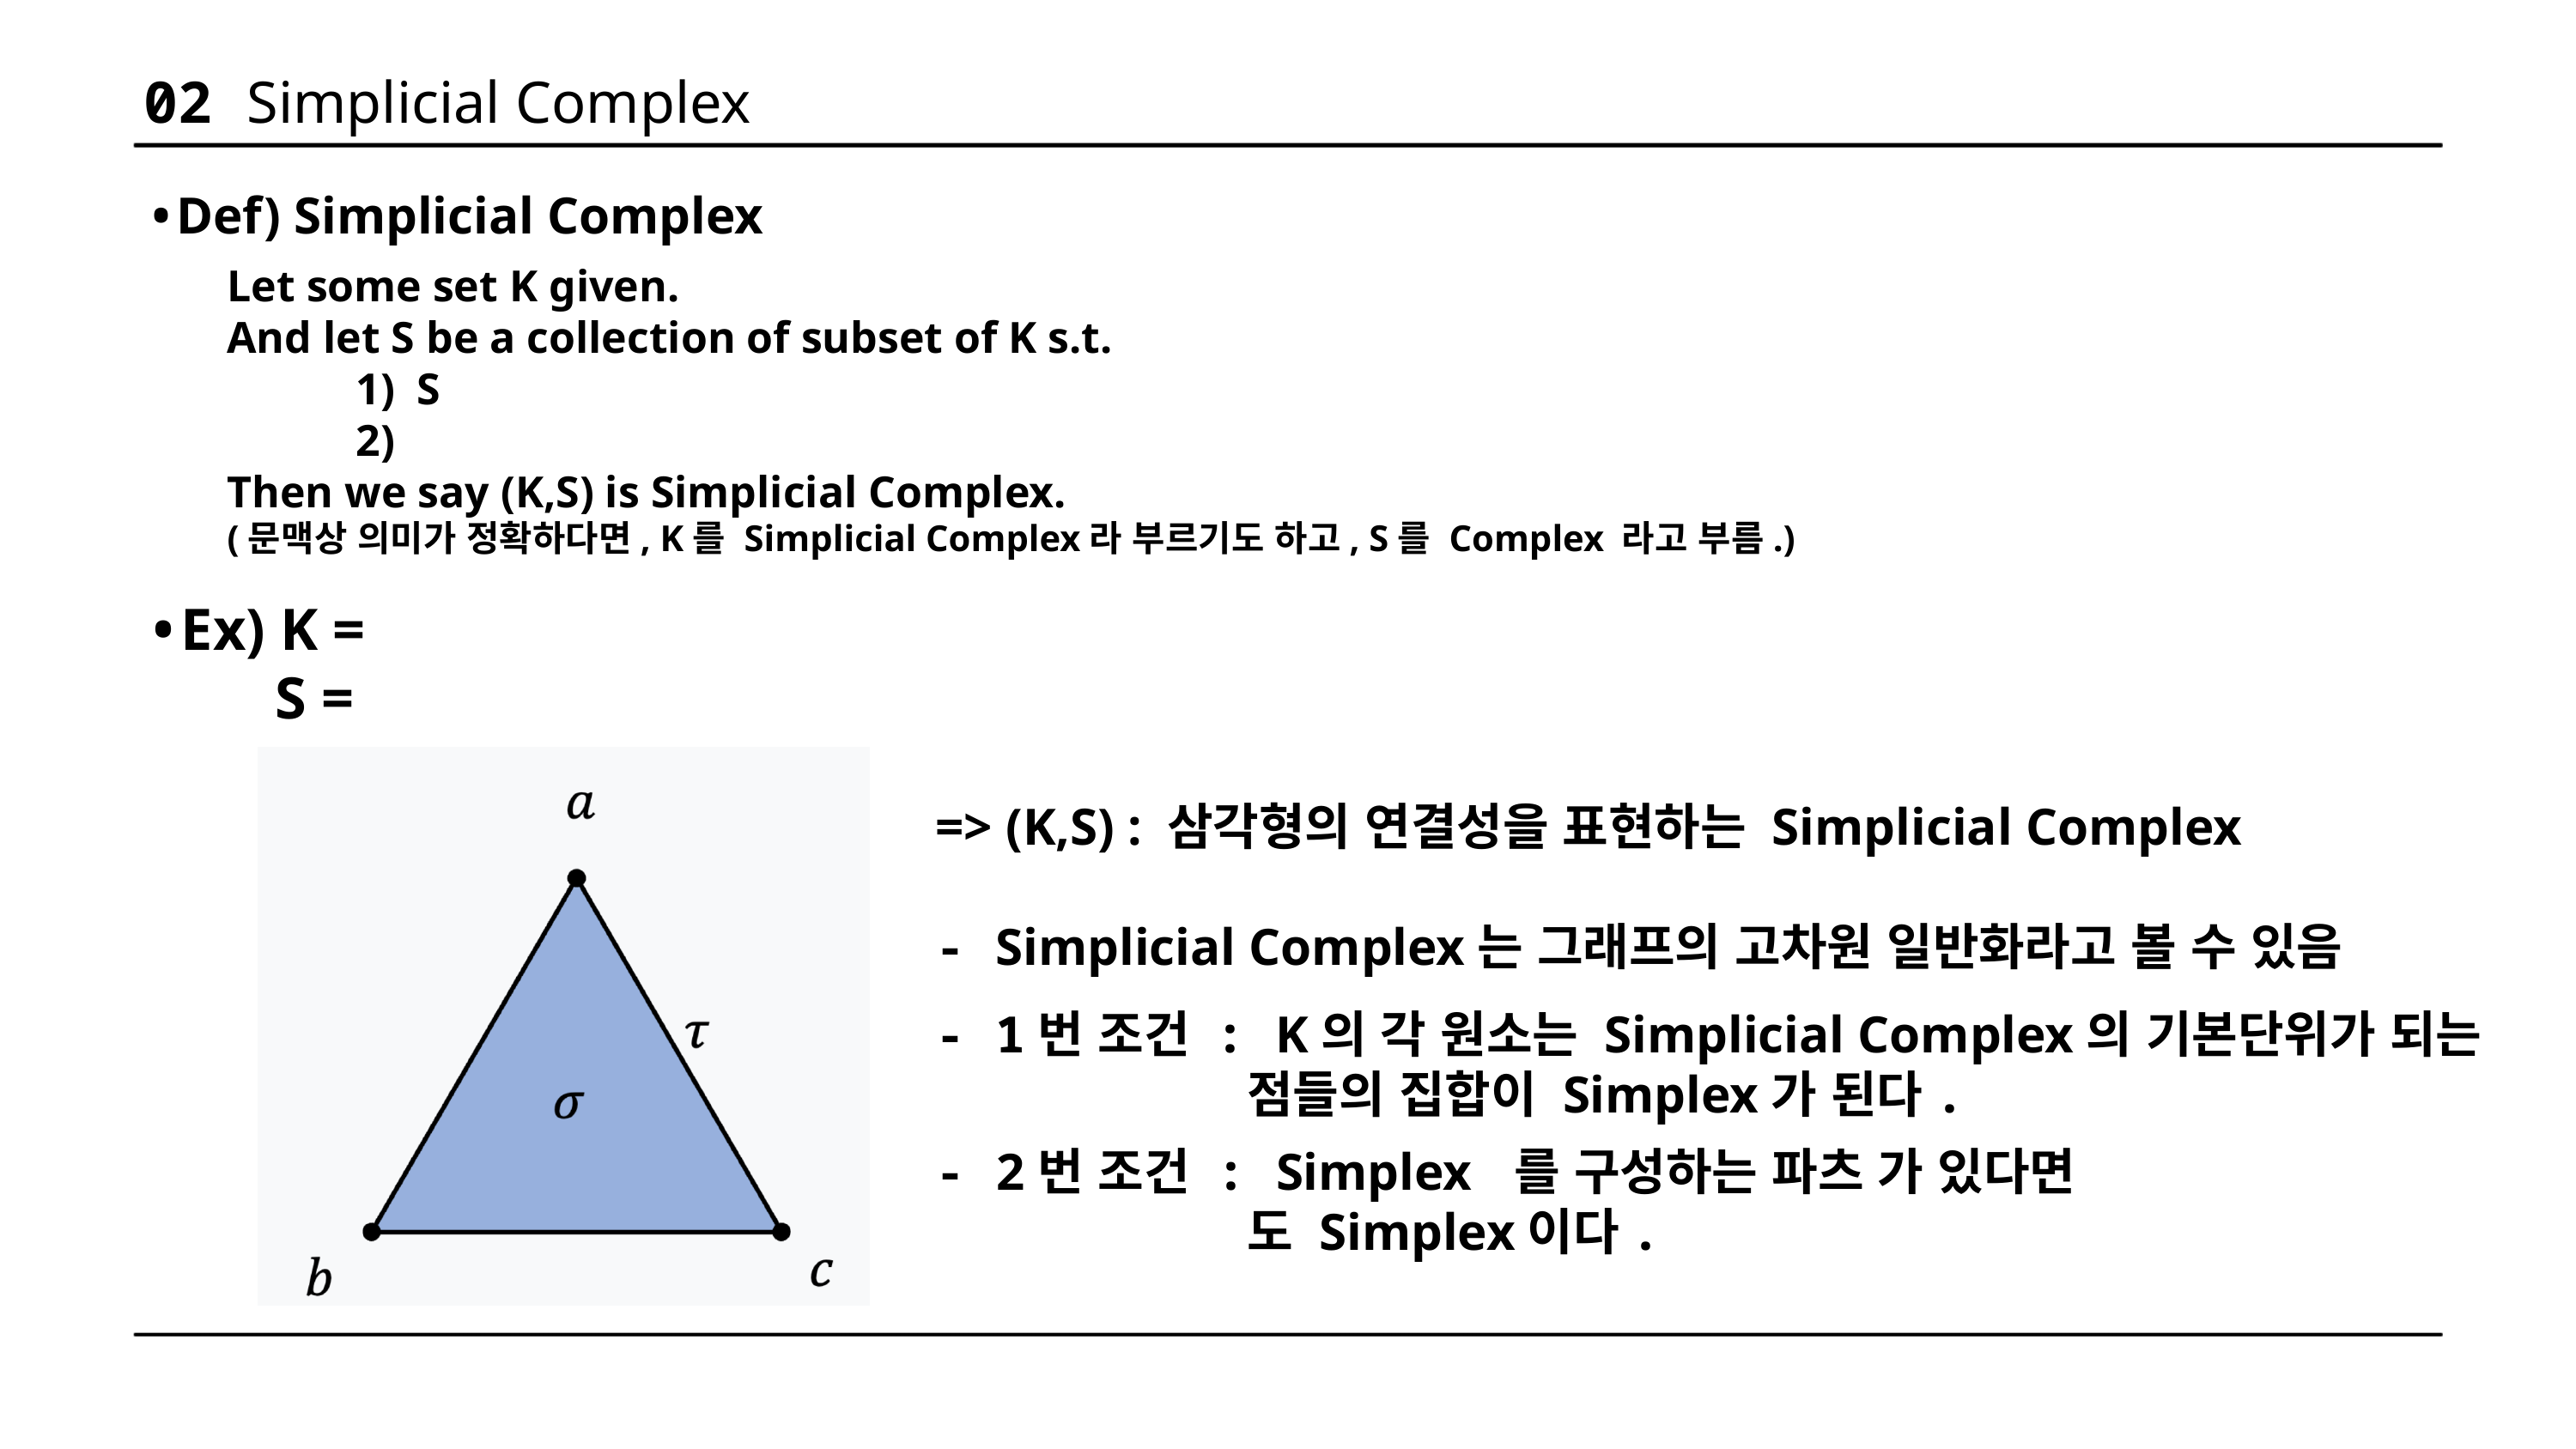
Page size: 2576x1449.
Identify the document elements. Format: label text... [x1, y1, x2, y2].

picture [257, 747, 870, 1306]
text_box => (K,S) : 삼각형의 연결성을 표현하는 Simplicial Complex [922, 788, 2308, 862]
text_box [133, 1331, 2443, 1337]
text_box 02 Simplicial Complex [131, 59, 794, 141]
text_box - 1번 조건 : K의 각 원소는 Simplicial Complex의 기본단위가 되는 점들의 집합이 Simplex가 된다. [922, 996, 2523, 1129]
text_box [133, 142, 2443, 148]
text_box - Simplicial Complex는 그래프의 고차원 일반화라고 볼 수 있음 [922, 908, 2523, 982]
text_box •Def) Simplicial Complex [133, 177, 957, 250]
